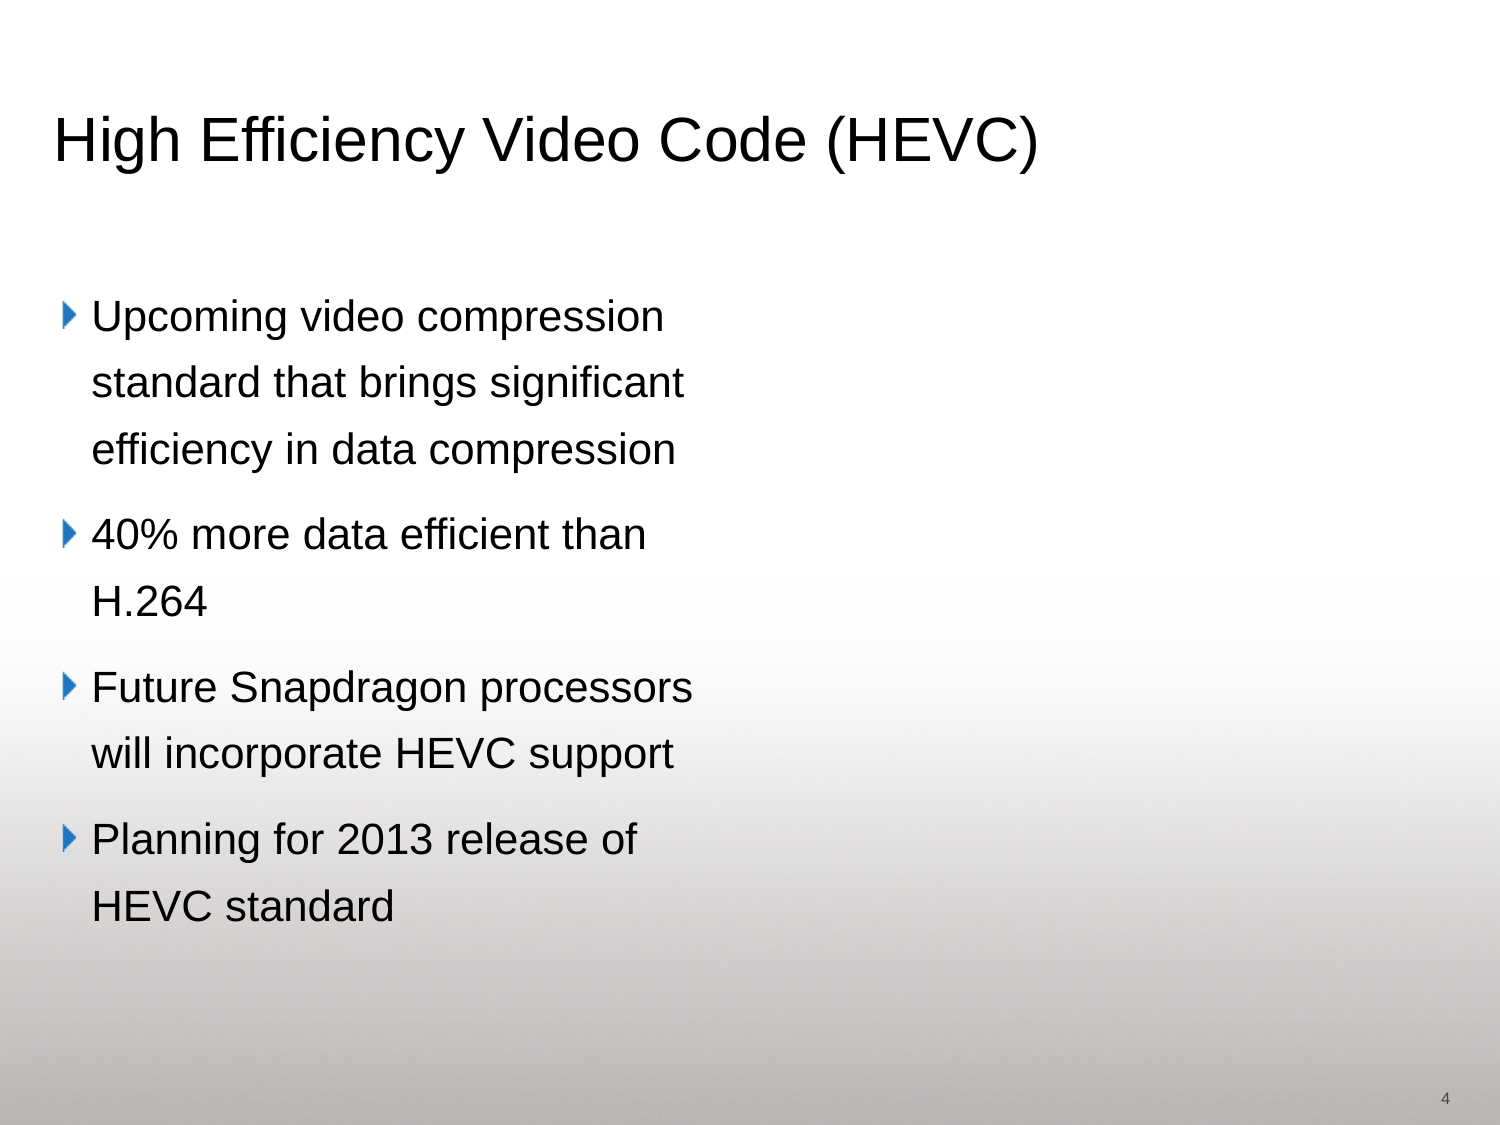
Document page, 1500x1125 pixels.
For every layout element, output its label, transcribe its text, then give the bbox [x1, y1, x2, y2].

title High Efficiency Video Code (HEVC) [54, 17, 1456, 182]
list Upcoming video compression standard that brings significant efficiency in data compression 40% more data efficient than H.264 Future Snapdragon processors will incorporate HEVC support Planning for 2013 release of HEVC standard [54, 265, 750, 1028]
picture [0, 4, 1500, 1125]
